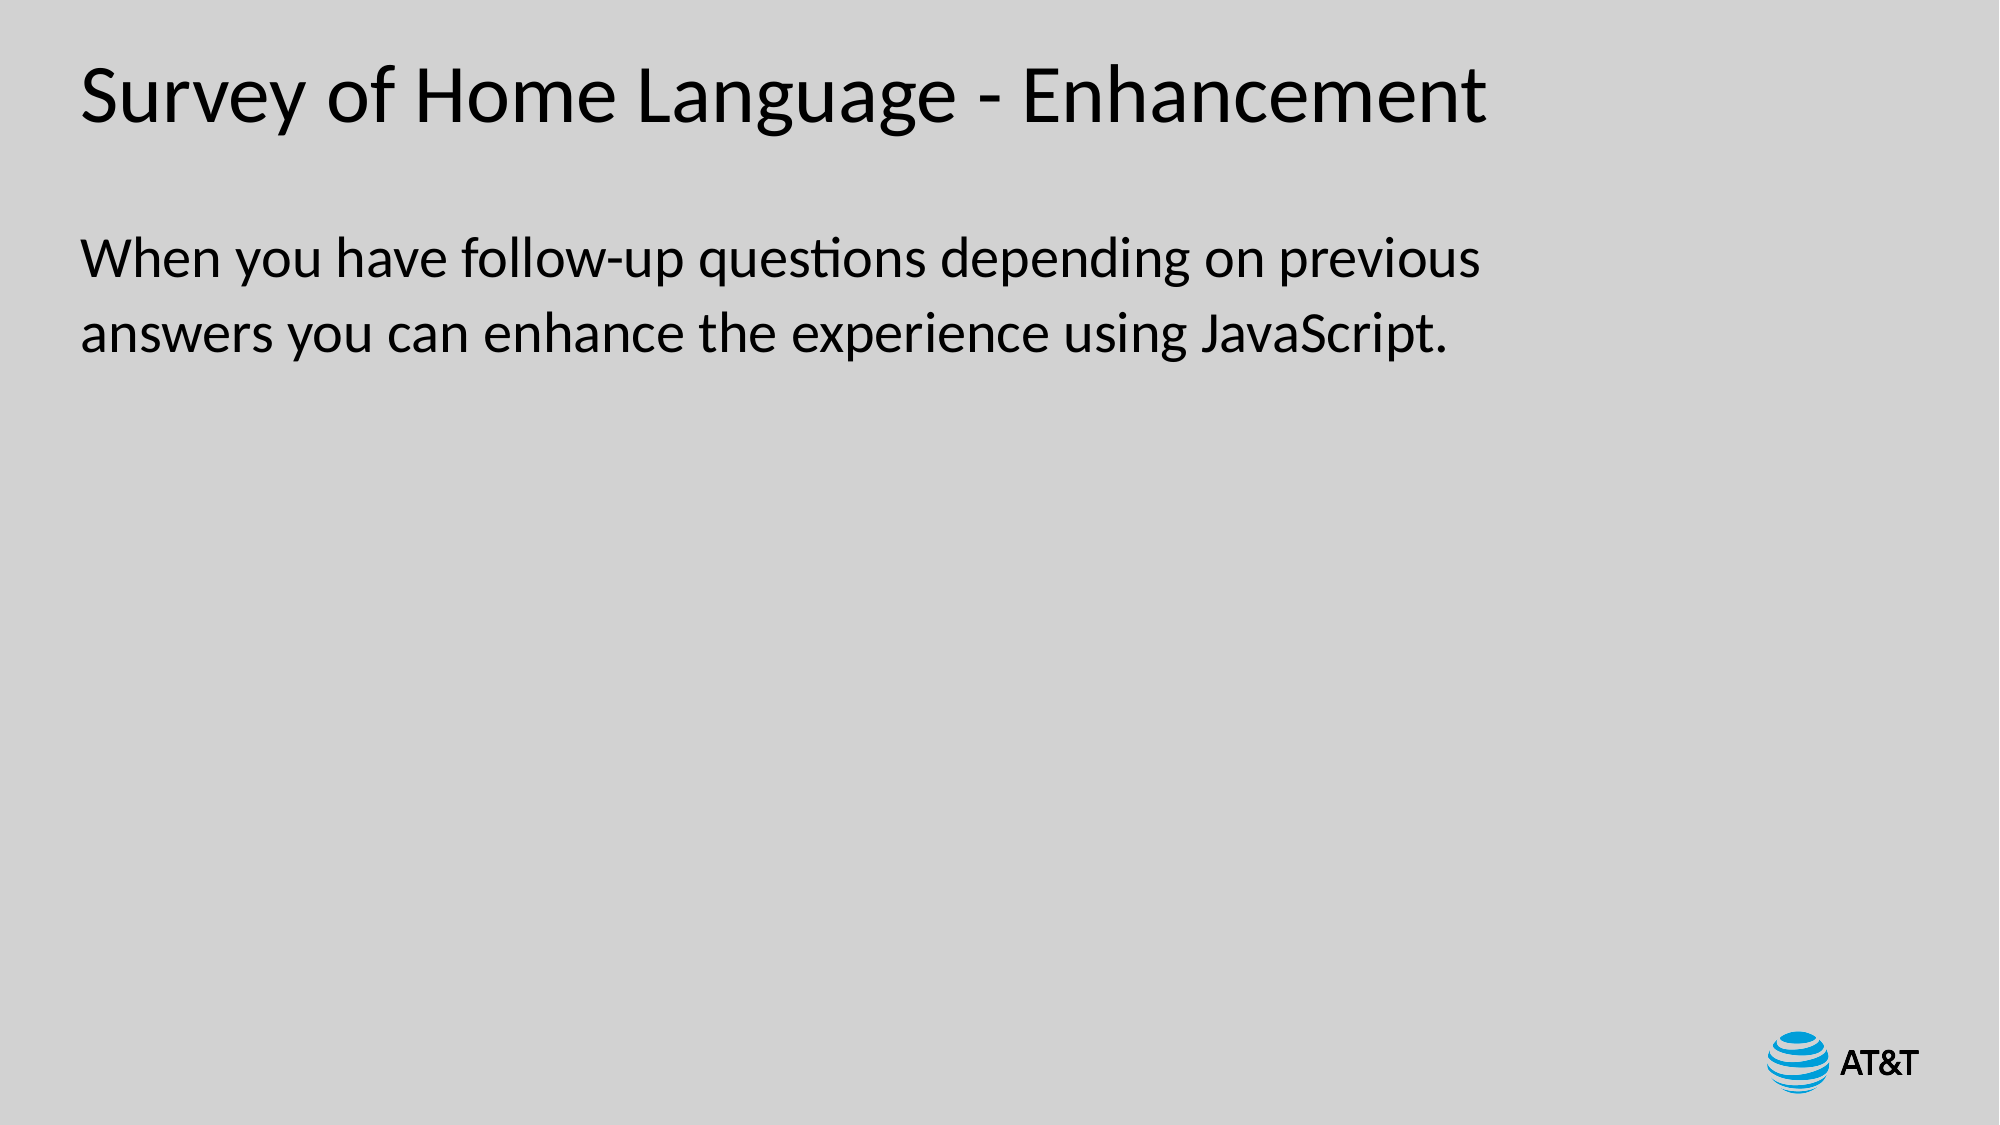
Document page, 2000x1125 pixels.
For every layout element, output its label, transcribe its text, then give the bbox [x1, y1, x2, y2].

picture [1735, 1000, 1950, 1125]
list When you have follow-up questions depending on previous answers you can enhance the experience using JavaScript. [80, 226, 1920, 977]
title Survey of Home Language - Enhancement [80, 29, 1920, 142]
